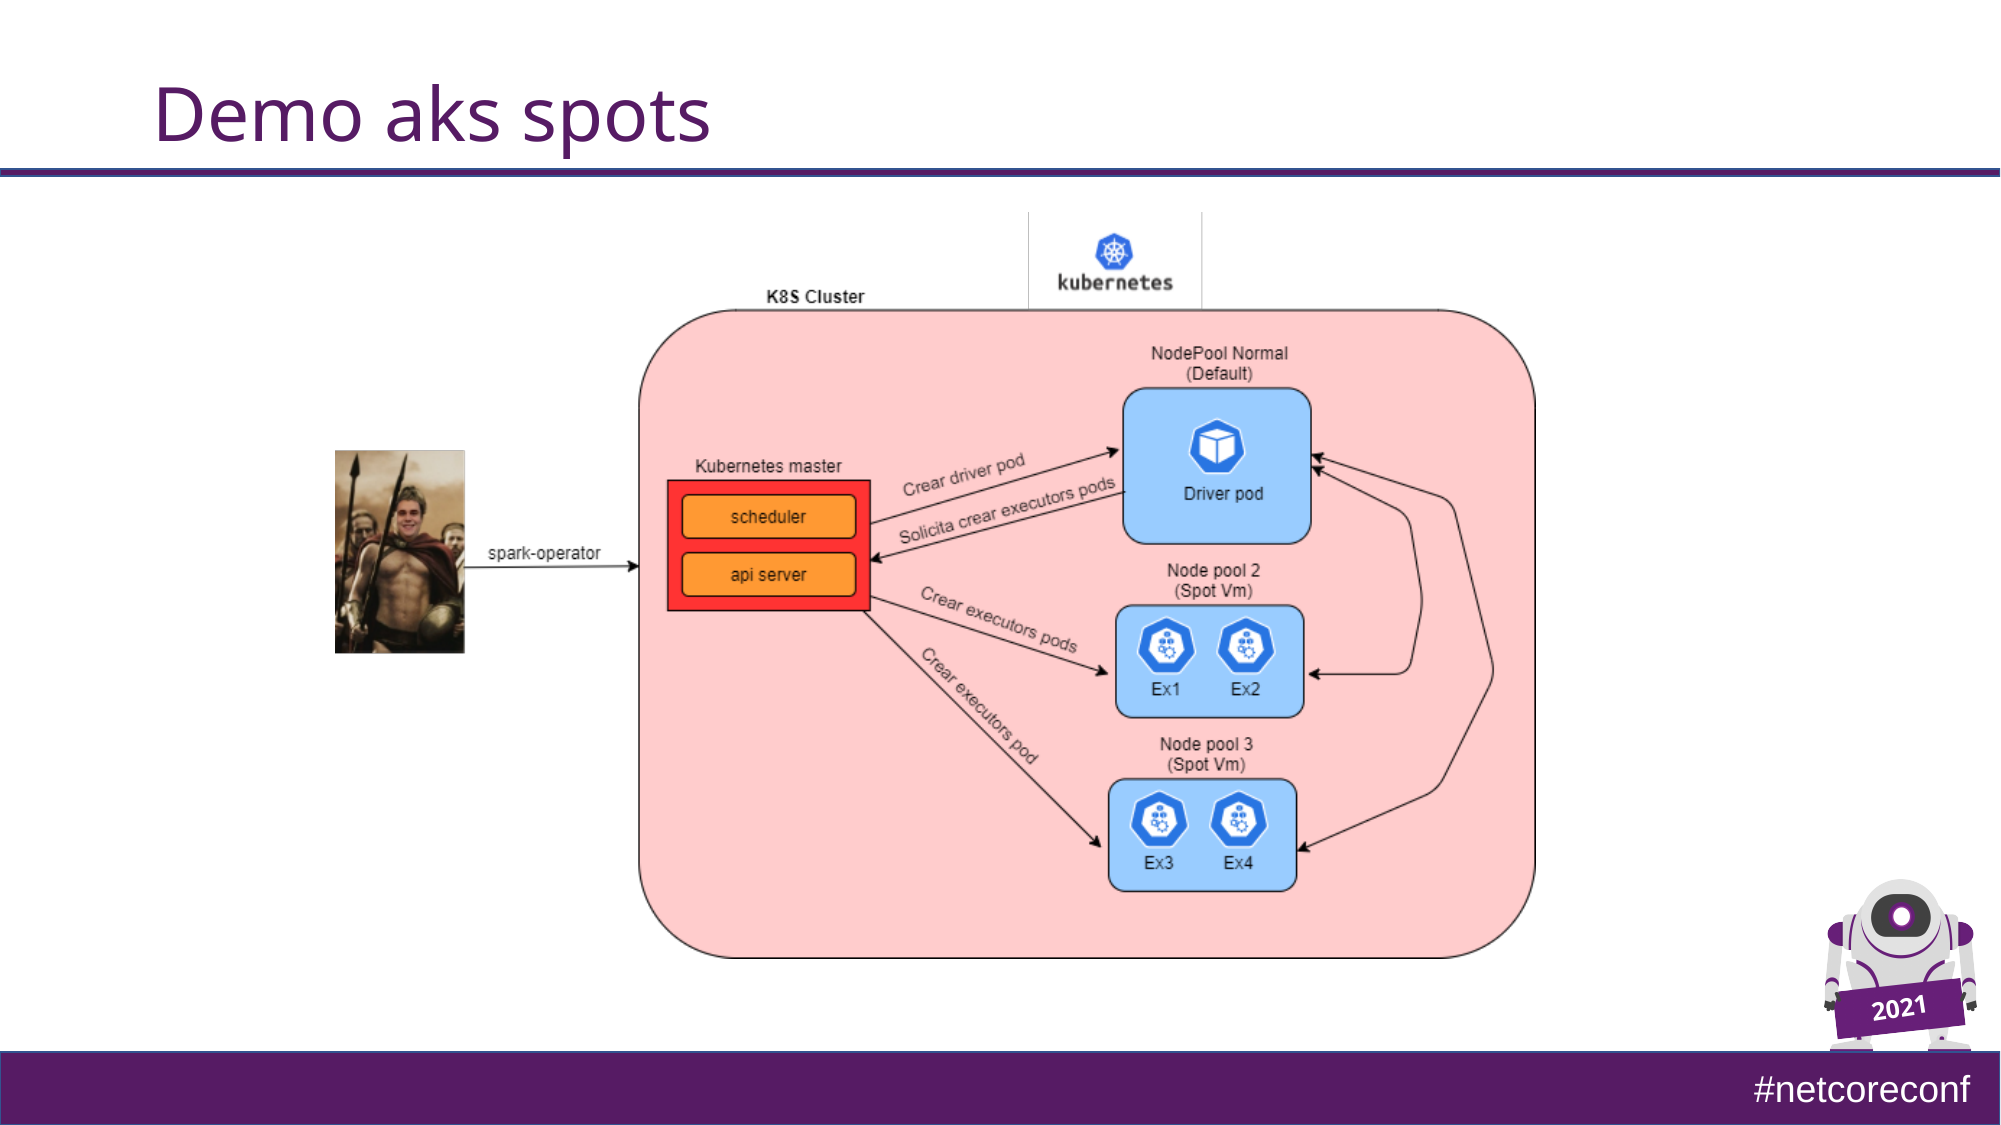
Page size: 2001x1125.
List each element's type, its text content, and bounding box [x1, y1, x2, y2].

text_box [137, 196, 1153, 929]
picture [335, 212, 1536, 959]
title Demo aks spots [137, 20, 1863, 213]
picture [1824, 879, 1977, 1051]
